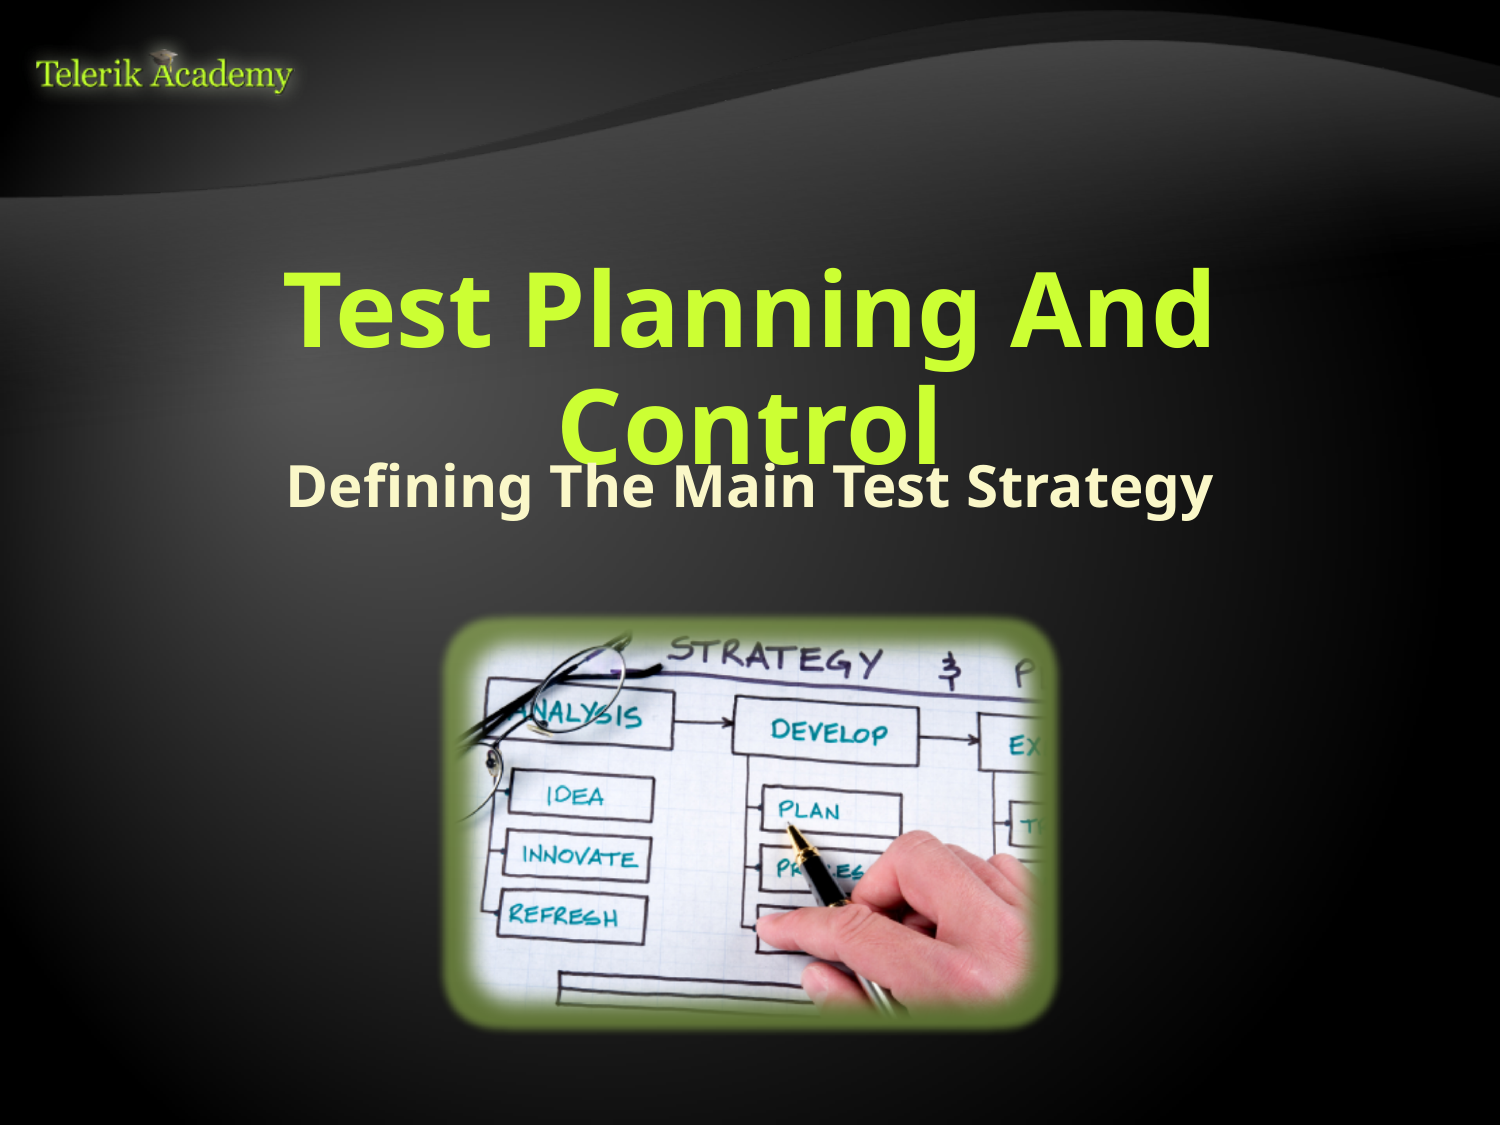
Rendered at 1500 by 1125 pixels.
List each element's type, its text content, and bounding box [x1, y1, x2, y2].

picture [0, 0, 1500, 1125]
subtitle Defining The Main Test Strategy [99, 437, 1400, 531]
title Test Planning And Control [99, 312, 1400, 425]
